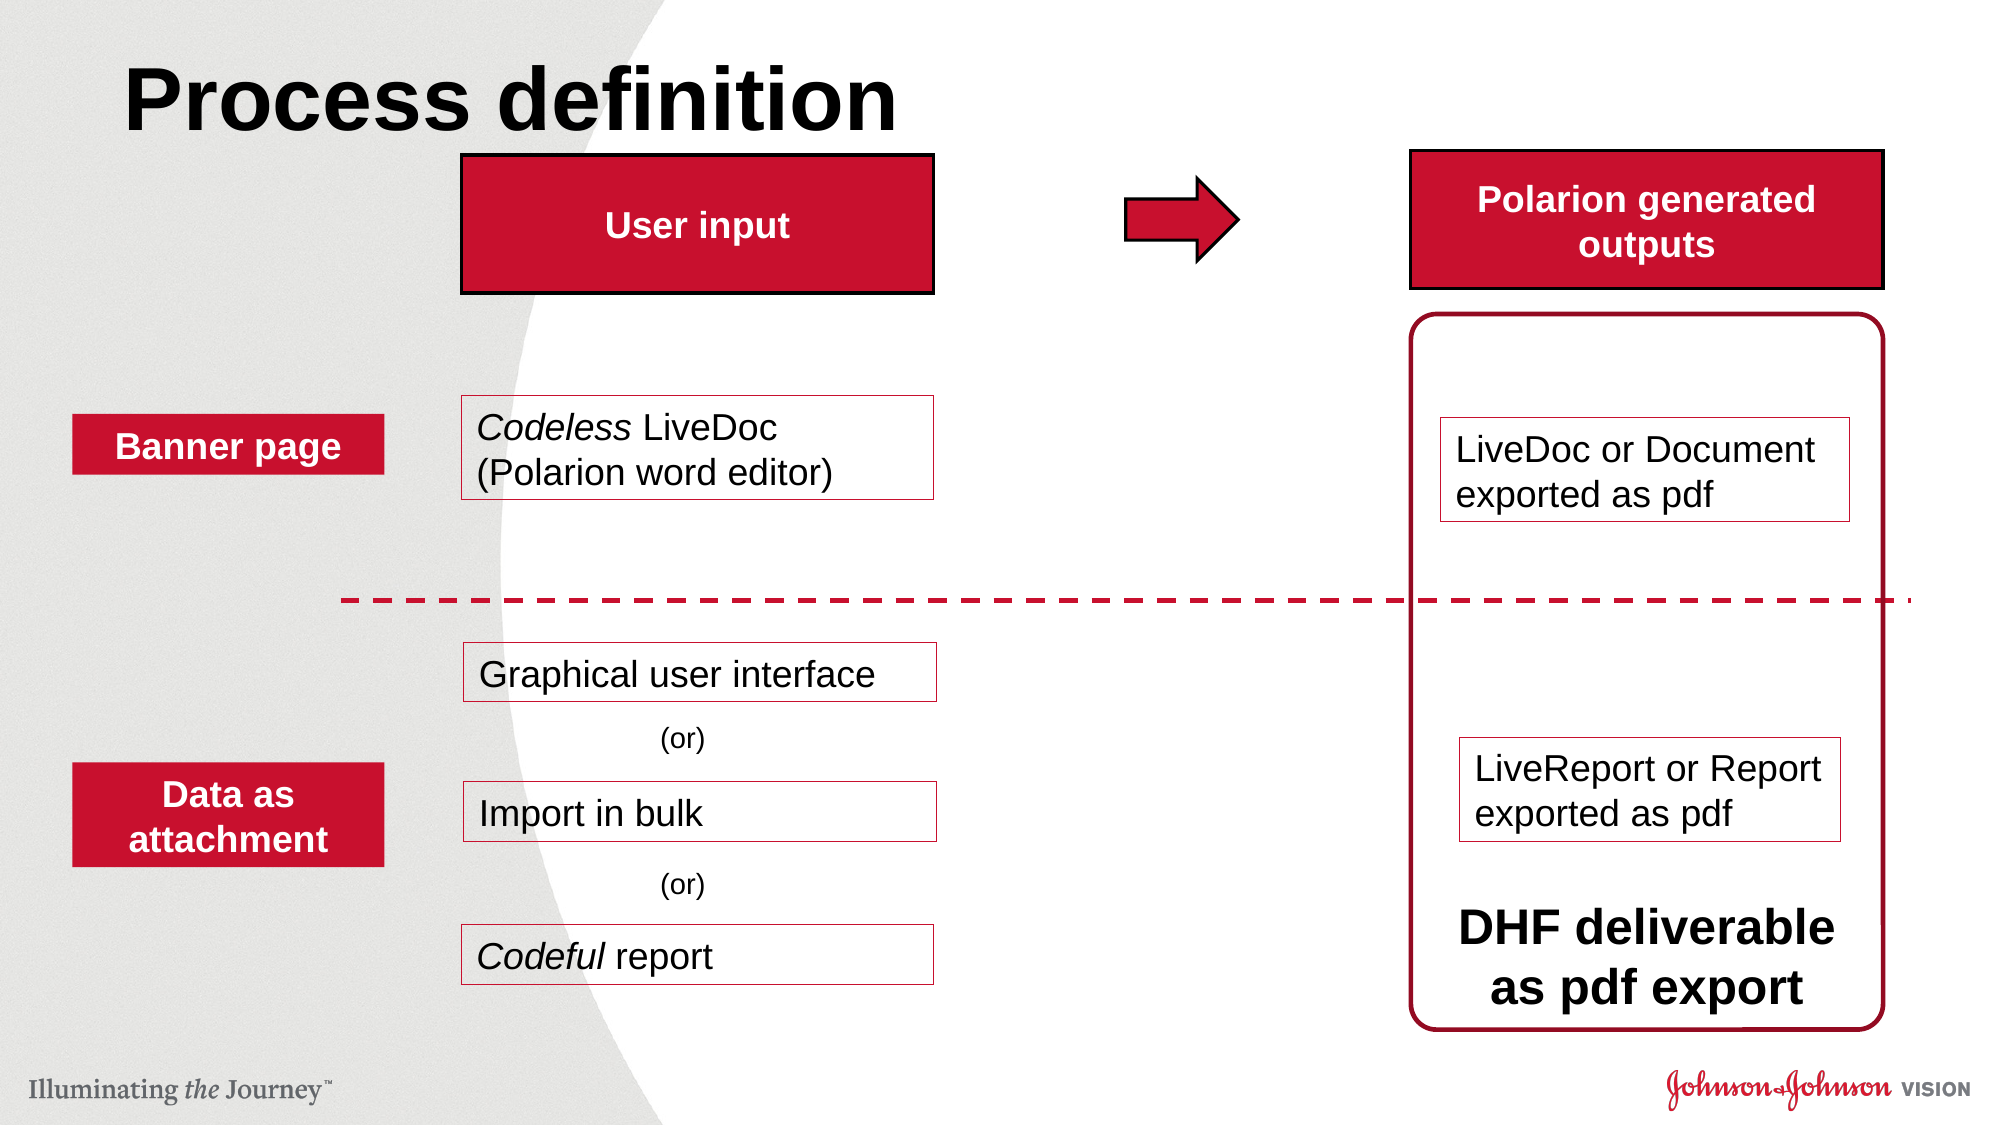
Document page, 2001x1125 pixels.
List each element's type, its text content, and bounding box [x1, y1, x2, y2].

text_box DHF deliverable as pdf export [1409, 601, 1885, 1031]
text_box (or) [645, 711, 755, 762]
text_box User input [460, 154, 935, 294]
text_box Import in bulk [463, 781, 937, 842]
text_box [1124, 176, 1240, 264]
text_box Polarion generated outputs [1410, 149, 1884, 290]
text_box Banner page [71, 413, 385, 476]
text_box Graphical user interface [463, 642, 937, 702]
text_box Data as attachment [71, 761, 385, 868]
text_box Codeful report [461, 924, 934, 985]
text_box DHF deliverable as pdf export [1409, 312, 1885, 600]
picture [0, 0, 667, 1125]
text_box Codeless LiveDoc (Polarion word editor) [461, 395, 934, 500]
picture [1665, 1067, 1972, 1113]
title Process definition [108, 25, 1892, 164]
text_box (or) [645, 858, 755, 908]
